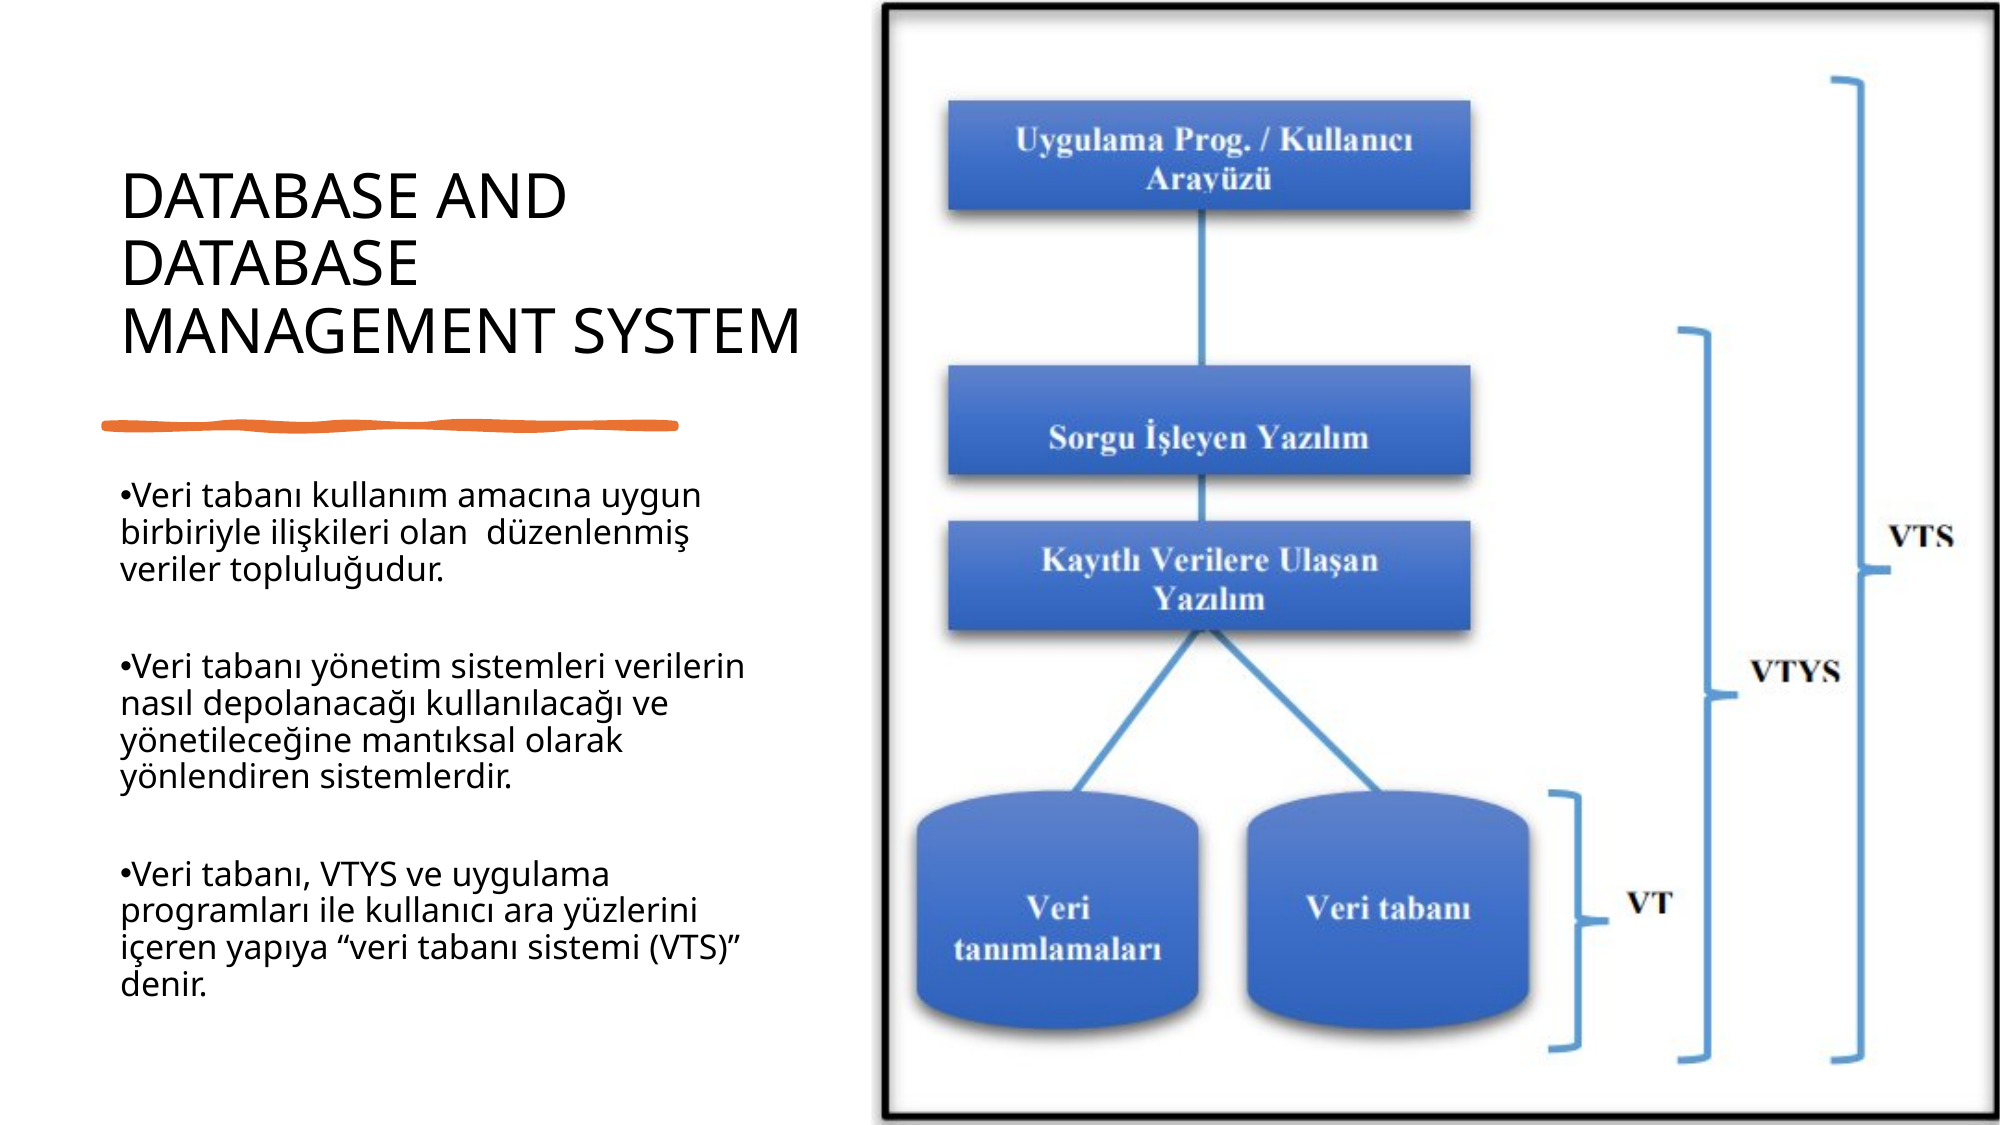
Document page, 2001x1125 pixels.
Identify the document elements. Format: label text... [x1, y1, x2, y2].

title DATABASE AND DATABASE MANAGEMENT SYSTEM [105, 53, 822, 375]
text_box [0, 0, 870, 1125]
text_box [103, 420, 677, 432]
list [870, 0, 2000, 1125]
text_box Veri tabanı kullanım amacına uygun birbiriyle ilişkileri olan düzenlenmiş veriler topluluğudur. Veri tabanı yönetim sistemleri verilerin nasıl depolanacağı kullanılacağı ve yönetileceğine mantıksal olarak yönlendiren sistemlerdir. Veri tabanı, VTYS ve uygulama programları ile kullanıcı ara yüzlerini içeren yapıya “veri tabanı sistemi (VTS)” denir. [104, 471, 802, 1016]
